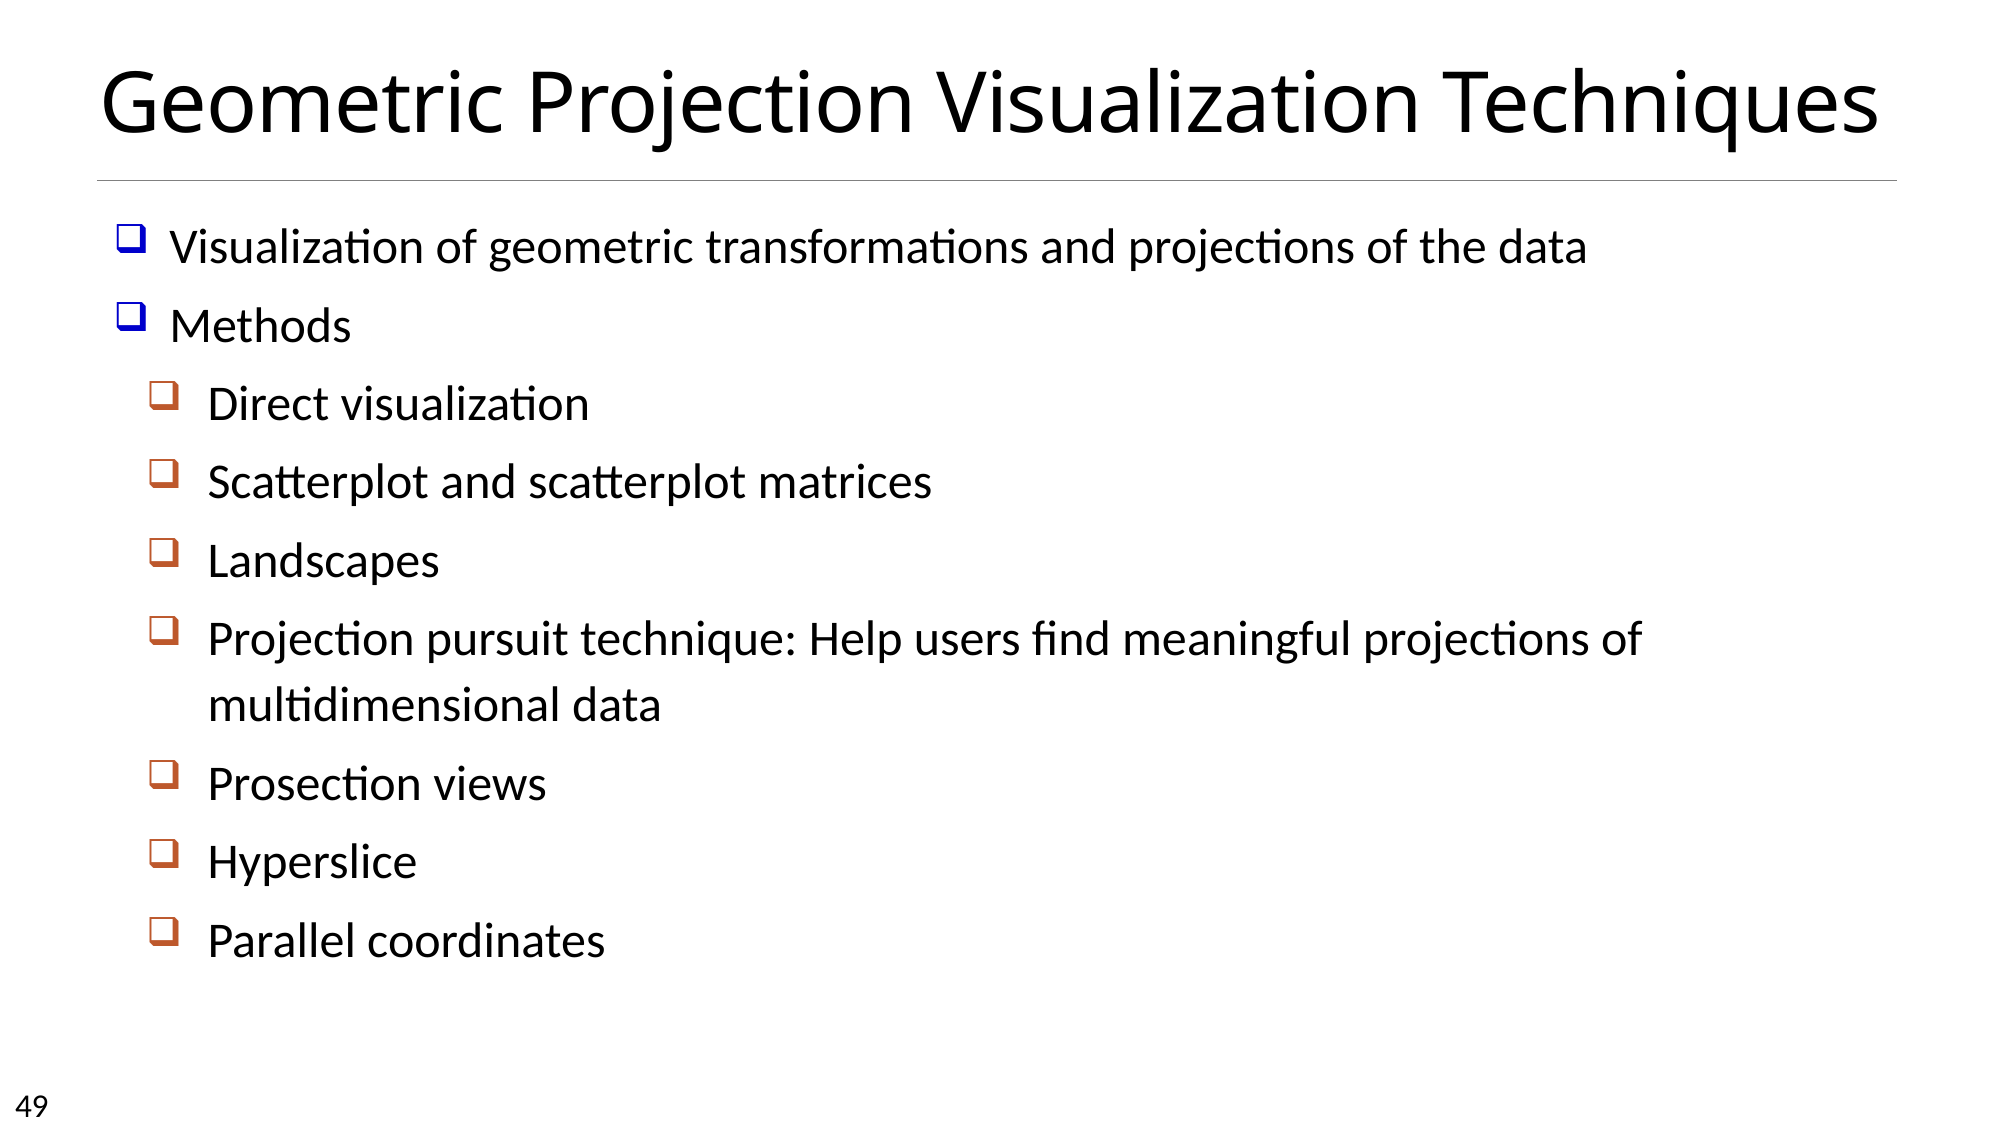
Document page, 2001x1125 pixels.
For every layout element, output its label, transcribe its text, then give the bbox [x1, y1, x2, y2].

title Geometric Projection Visualization Techniques [57, 36, 1923, 158]
list Visualization of geometric transformations and projections of the data Methods Direct visualization Scatterplot and scatterplot matrices Landscapes Projection pursuit technique: Help users find meaningful projections of multidimensional data Prosection views Hyperslice Parallel coordinates [98, 200, 1893, 1075]
